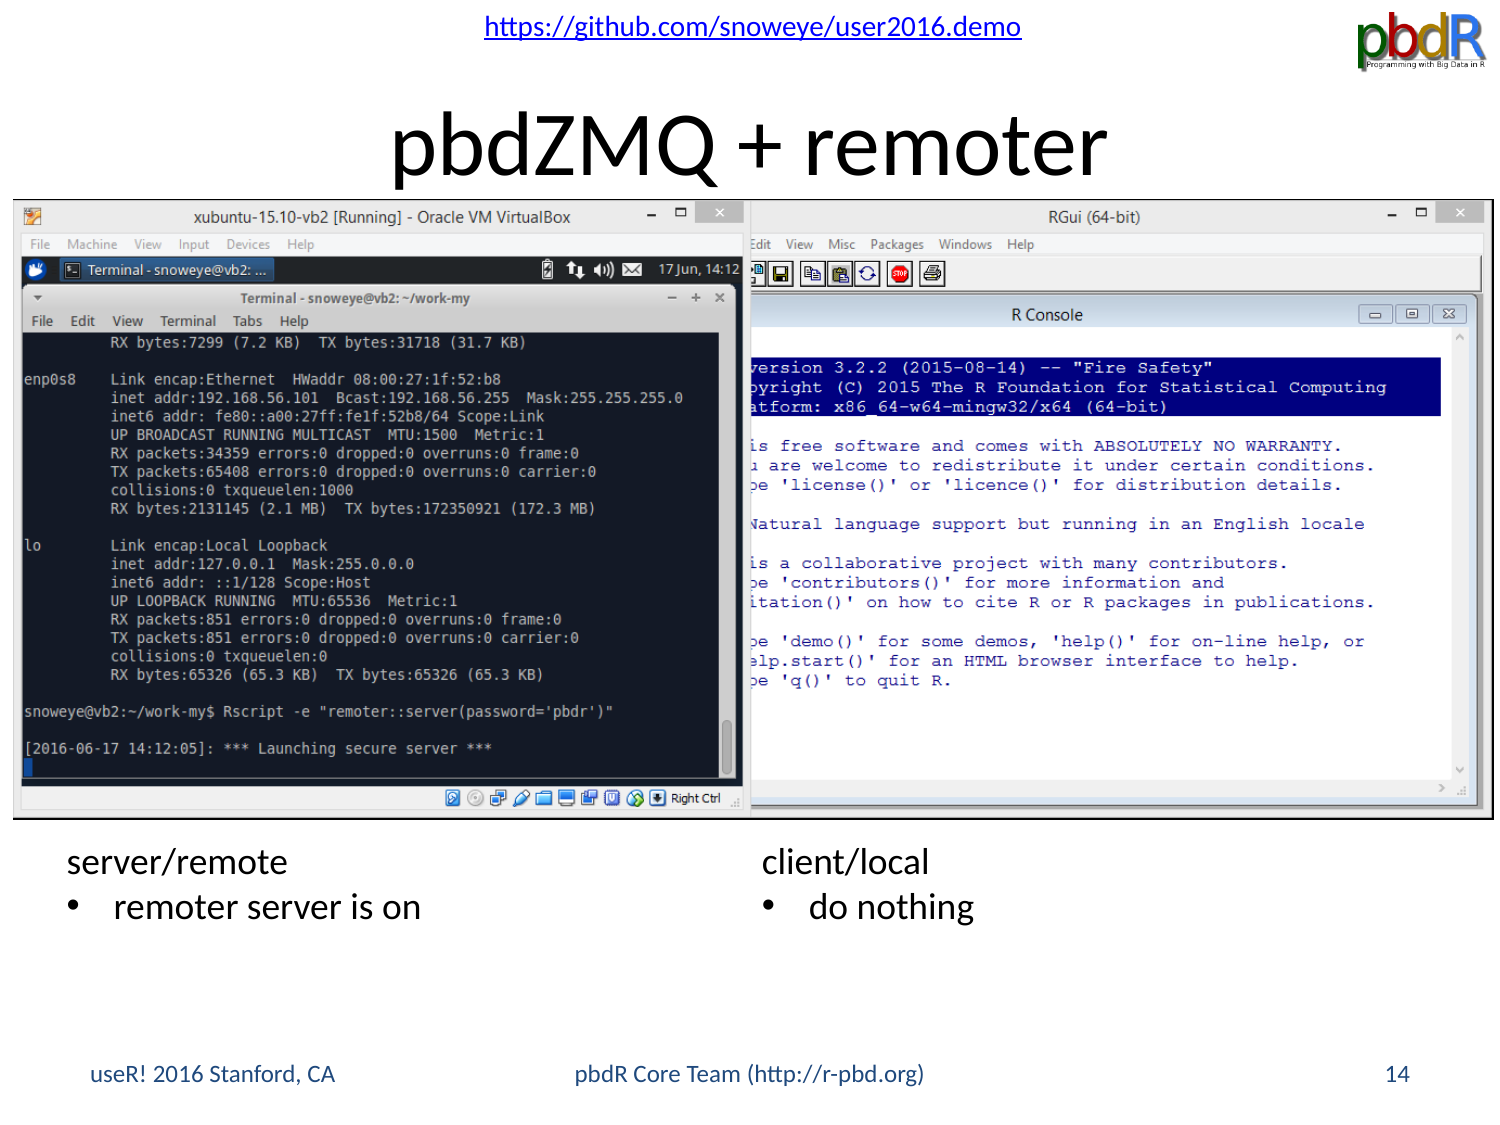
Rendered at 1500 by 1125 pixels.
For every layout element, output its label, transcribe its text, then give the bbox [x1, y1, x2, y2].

slide_number 14 [1074, 1042, 1425, 1103]
text_box https://github.com/snoweye/user2016.demo [469, 0, 1037, 50]
slide_number useR! 2016 Stanford, CA [75, 1042, 425, 1103]
footer pbdR Core Team (http://r-pbd.org) [512, 1042, 988, 1103]
title pbdZMQ + remoter [75, 45, 1425, 198]
picture [1358, 12, 1488, 73]
text_box server/remote remoter server is on [51, 829, 438, 935]
text_box client/local do nothing [747, 829, 990, 980]
picture [13, 199, 1494, 820]
